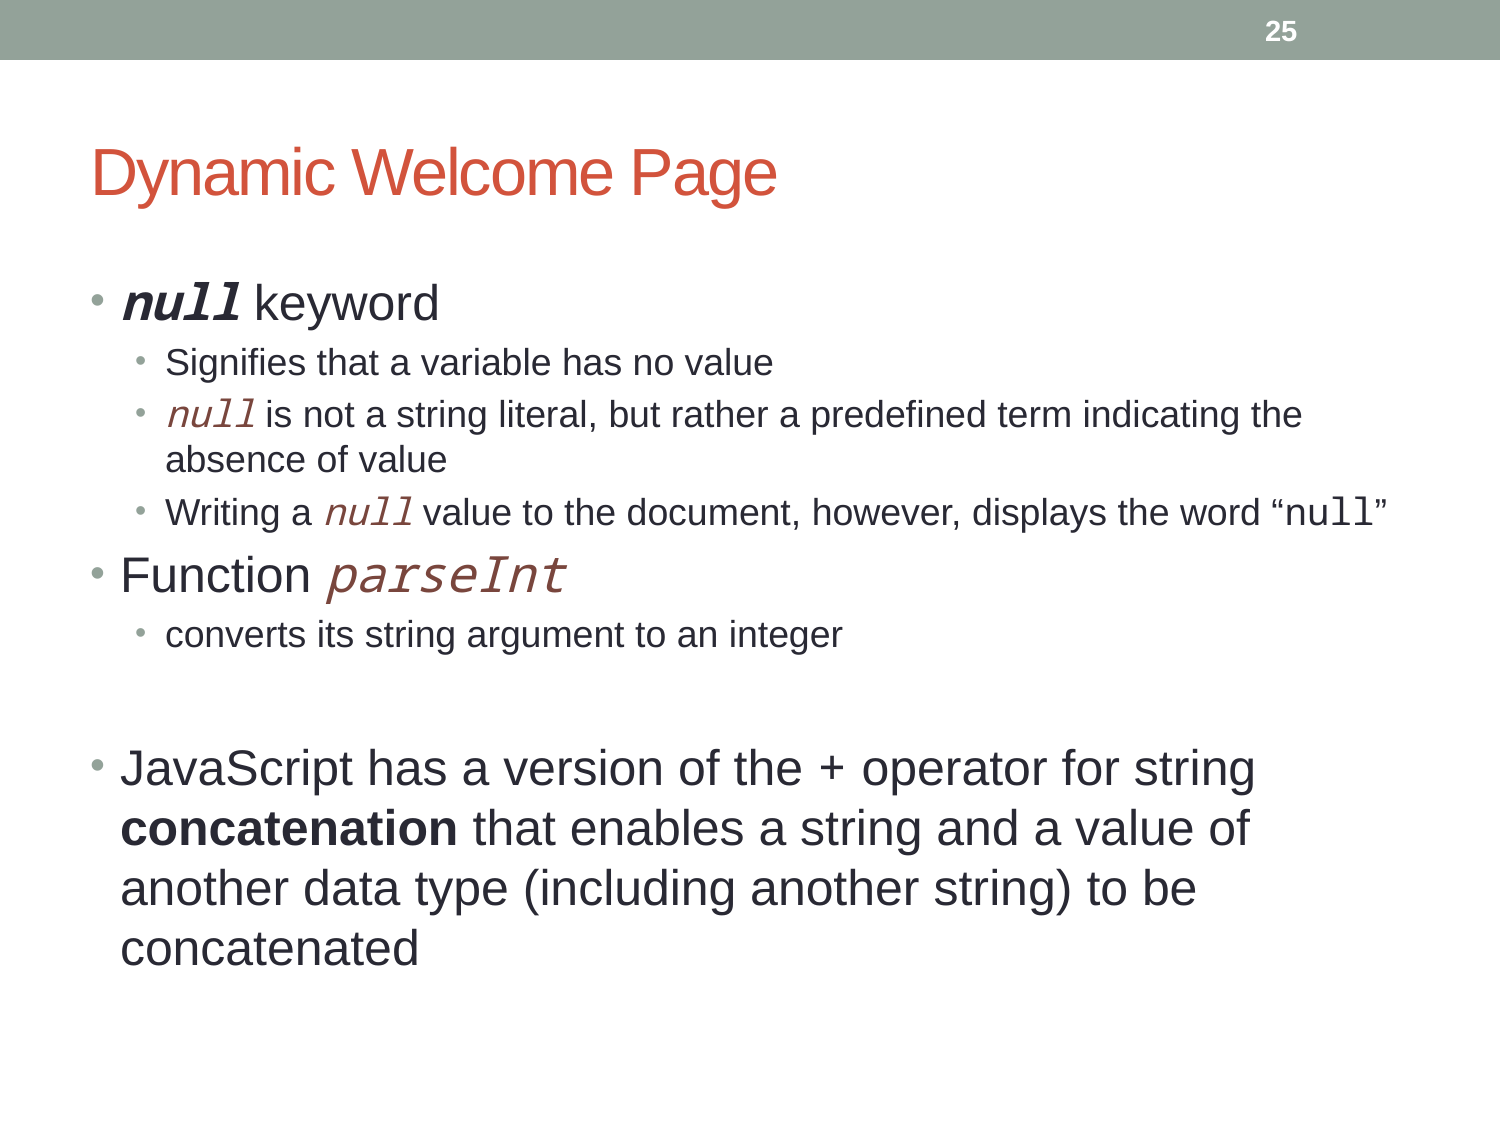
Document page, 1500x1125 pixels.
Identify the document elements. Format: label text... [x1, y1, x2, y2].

list null keyword Signifies that a variable has no value null is not a string literal, but rather a predefined term indicating the absence of value Writing a null value to the document, however, displays the word “null” Function parseInt converts its string argument to an integer JavaScript has a version of the + operator for string concatenation that enables a string and a value of another data type (including another string) to be concatenated [75, 262, 1425, 1063]
slide_number 25 [1250, 3, 1425, 57]
title Dynamic Welcome Page [75, 87, 1425, 250]
